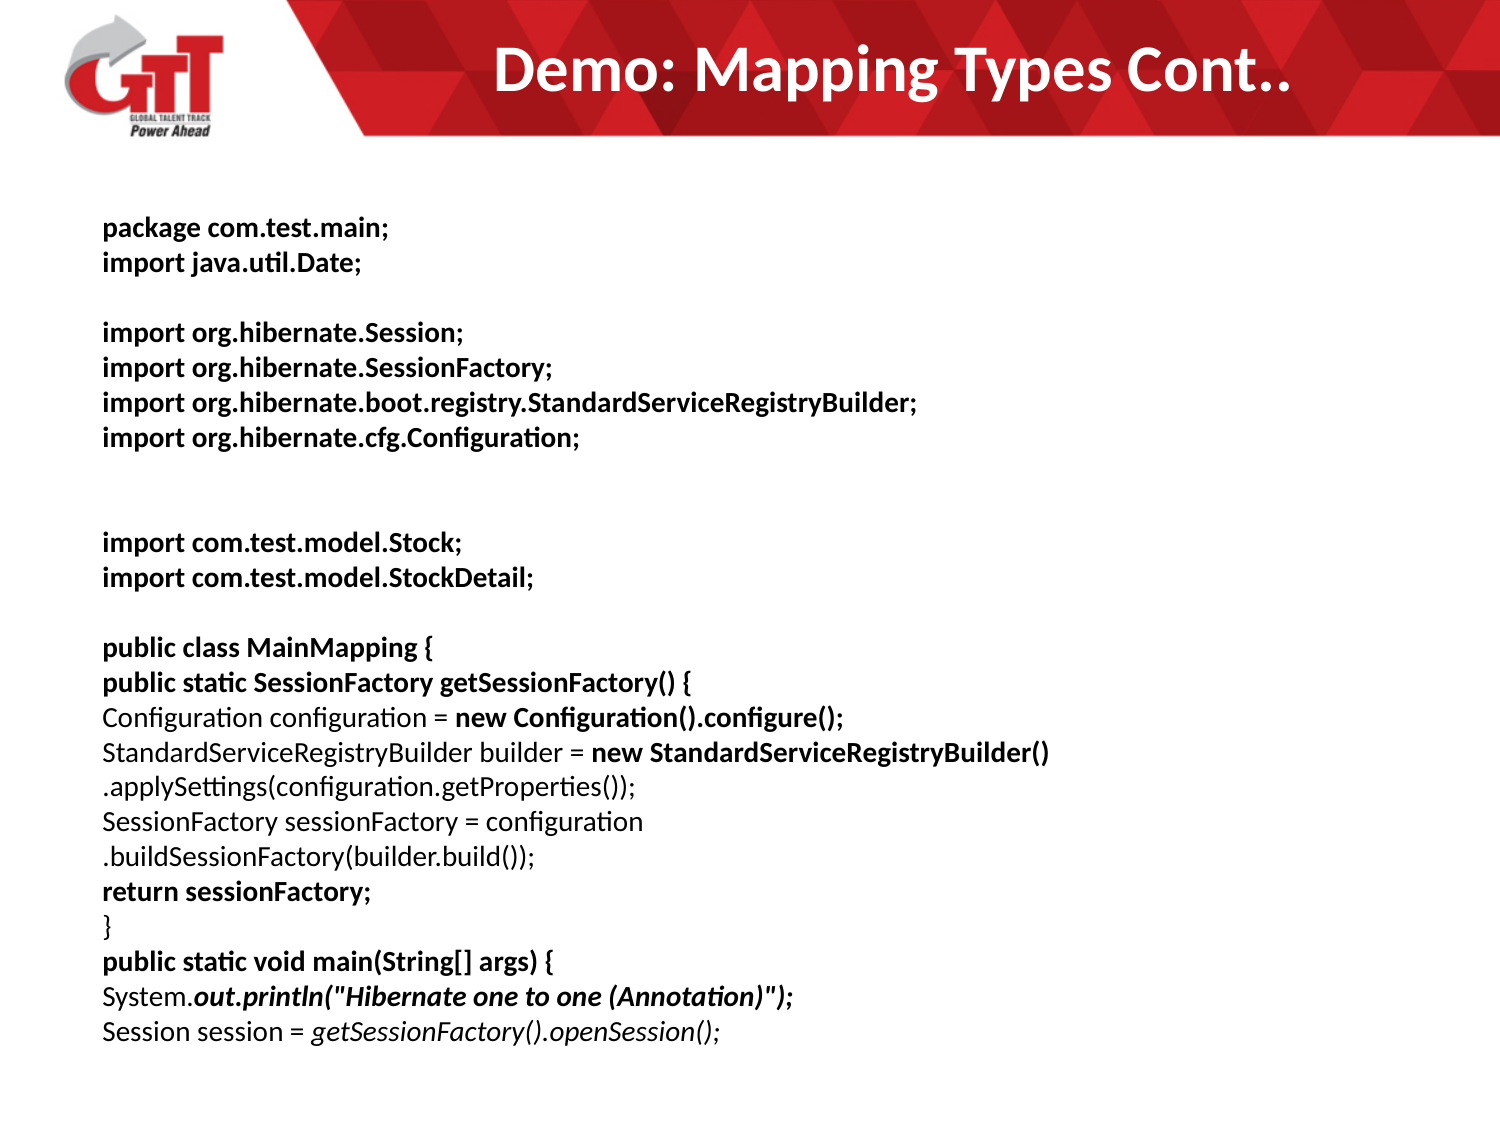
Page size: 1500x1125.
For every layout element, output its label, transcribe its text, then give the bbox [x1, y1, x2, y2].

picture [0, 0, 1500, 1125]
text_box package com.test.main; import java.util.Date; import org.hibernate.Session; import org.hibernate.SessionFactory; import org.hibernate.boot.registry.StandardServiceRegistryBuilder; import org.hibernate.cfg.Configuration; import com.test.model.Stock; import com.test.model.StockDetail; public class MainMapping { public static SessionFactory getSessionFactory() { Configuration configuration = new Configuration().configure(); StandardServiceRegistryBuilder builder = new StandardServiceRegistryBuilder() .applySettings(configuration.getProperties()); SessionFactory sessionFactory = configuration .buildSessionFactory(builder.build()); return sessionFactory; } public static void main(String[] args) { System.out.println("Hibernate one to one (Annotation)"); Session session = getSessionFactory().openSession(); [87, 201, 1413, 1055]
title Demo: Mapping Types Cont.. [324, 12, 1463, 118]
